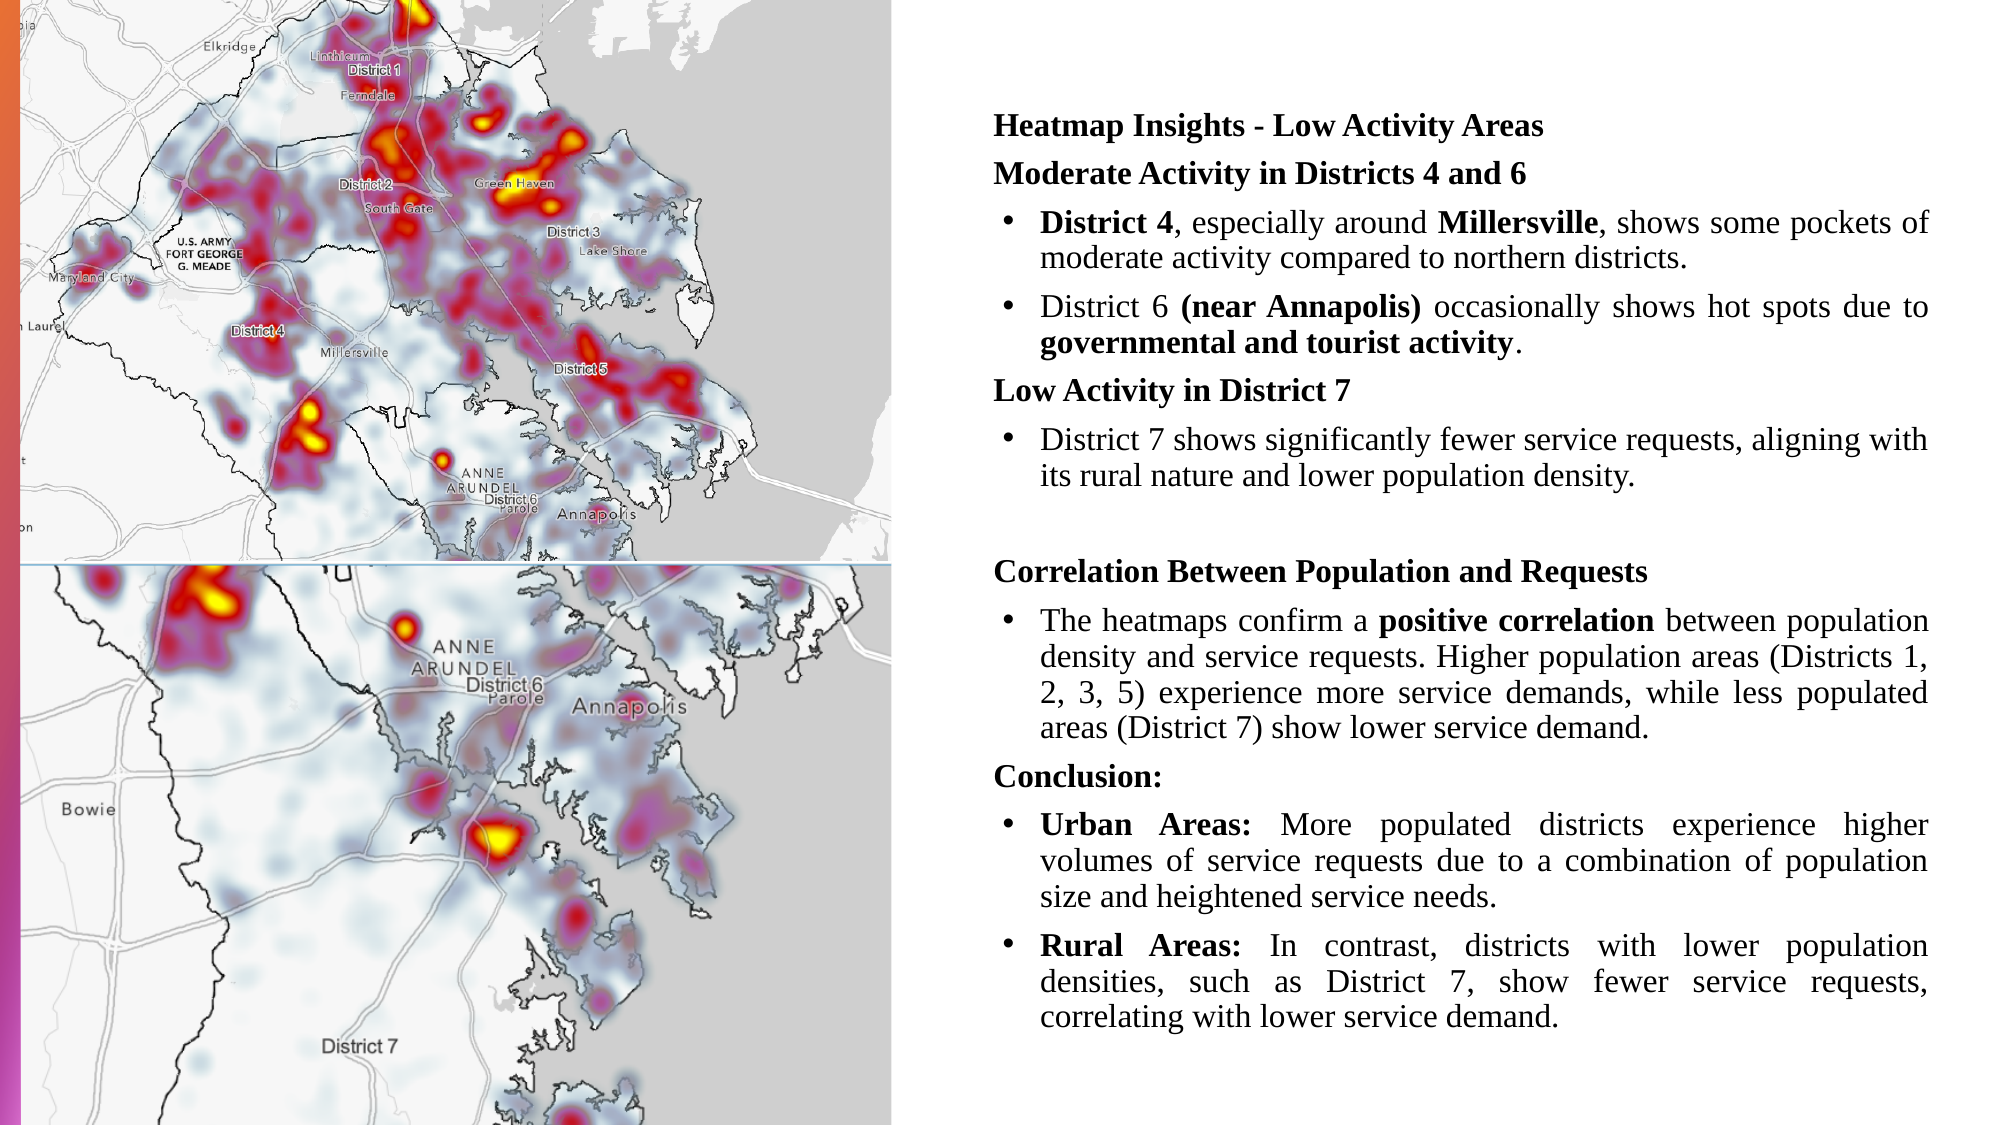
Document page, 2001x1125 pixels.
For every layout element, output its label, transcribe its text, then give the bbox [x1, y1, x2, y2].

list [21, 0, 892, 560]
picture [21, 560, 892, 1125]
text_box Heatmap Insights - Low Activity Areas Moderate Activity in Districts 4 and 6 District 4, especially around Millersville, shows some pockets of moderate activity compared to northern districts. District 6 (near Annapolis) occasionally shows hot spots due to governmental and tourist activity. Low Activity in District 7 District 7 shows significantly fewer service requests, aligning with its rural nature and lower population density. Correlation Between Population and Requests The heatmaps confirm a positive correlation between population density and service requests. Higher population areas (Districts 1, 2, 3, 5) experience more service demands, while less populated areas (District 7) show lower service demand. Conclusion: Urban Areas: More populated districts experience higher volumes of service requests due to a combination of population size and heightened service needs. Rural Areas: In contrast, districts with lower population densities, such as District 7, show fewer service requests, correlating with lower service demand. [978, 99, 1945, 982]
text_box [0, 0, 21, 1125]
